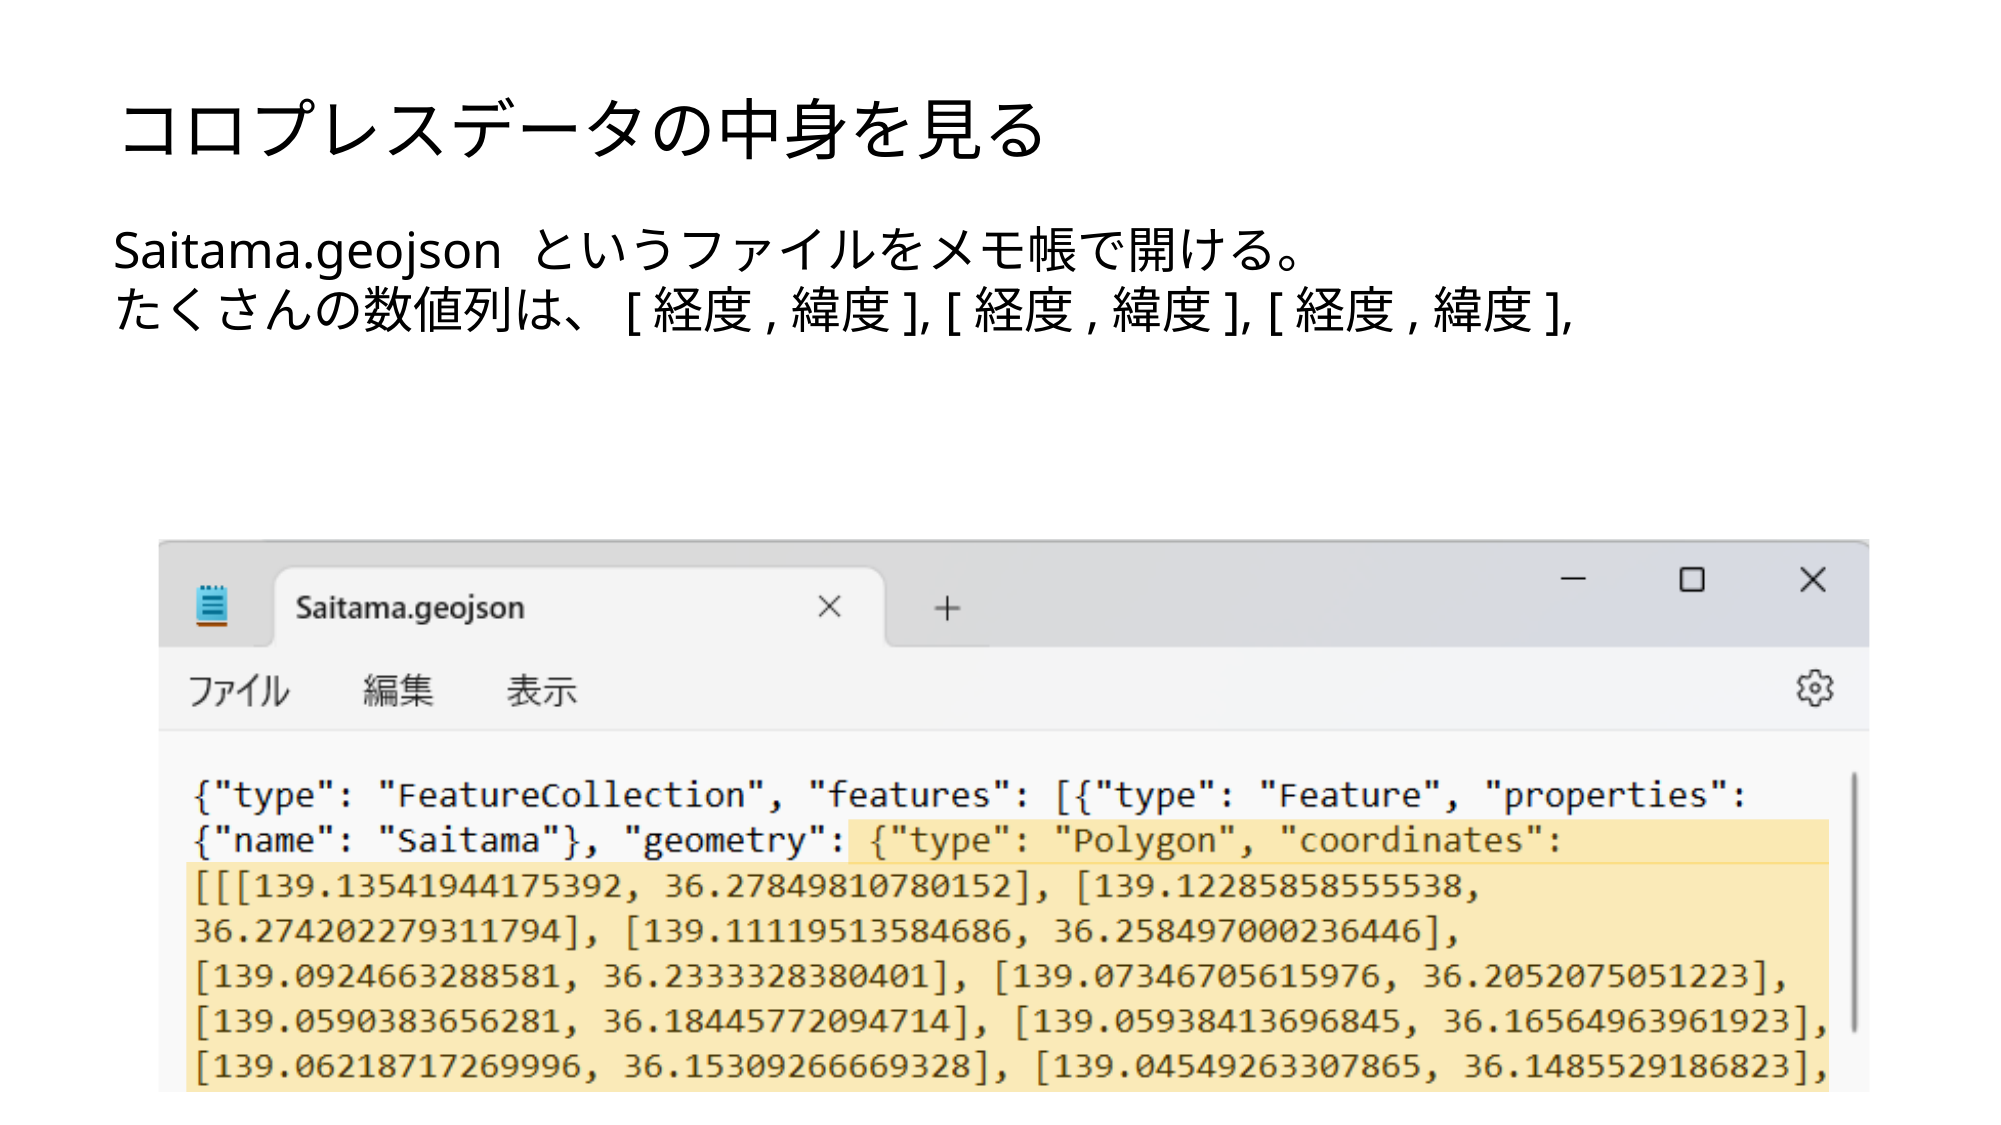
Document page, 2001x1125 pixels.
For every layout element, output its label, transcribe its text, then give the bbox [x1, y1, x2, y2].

picture [158, 539, 1870, 1092]
text_box コロプレスデータの中身を見る [100, 80, 1066, 176]
text_box Saitama.geojson というファイルをメモ帳で開ける。 たくさんの数値列は、[経度,緯度], [経度,緯度], [経度,緯度], [98, 211, 1603, 406]
